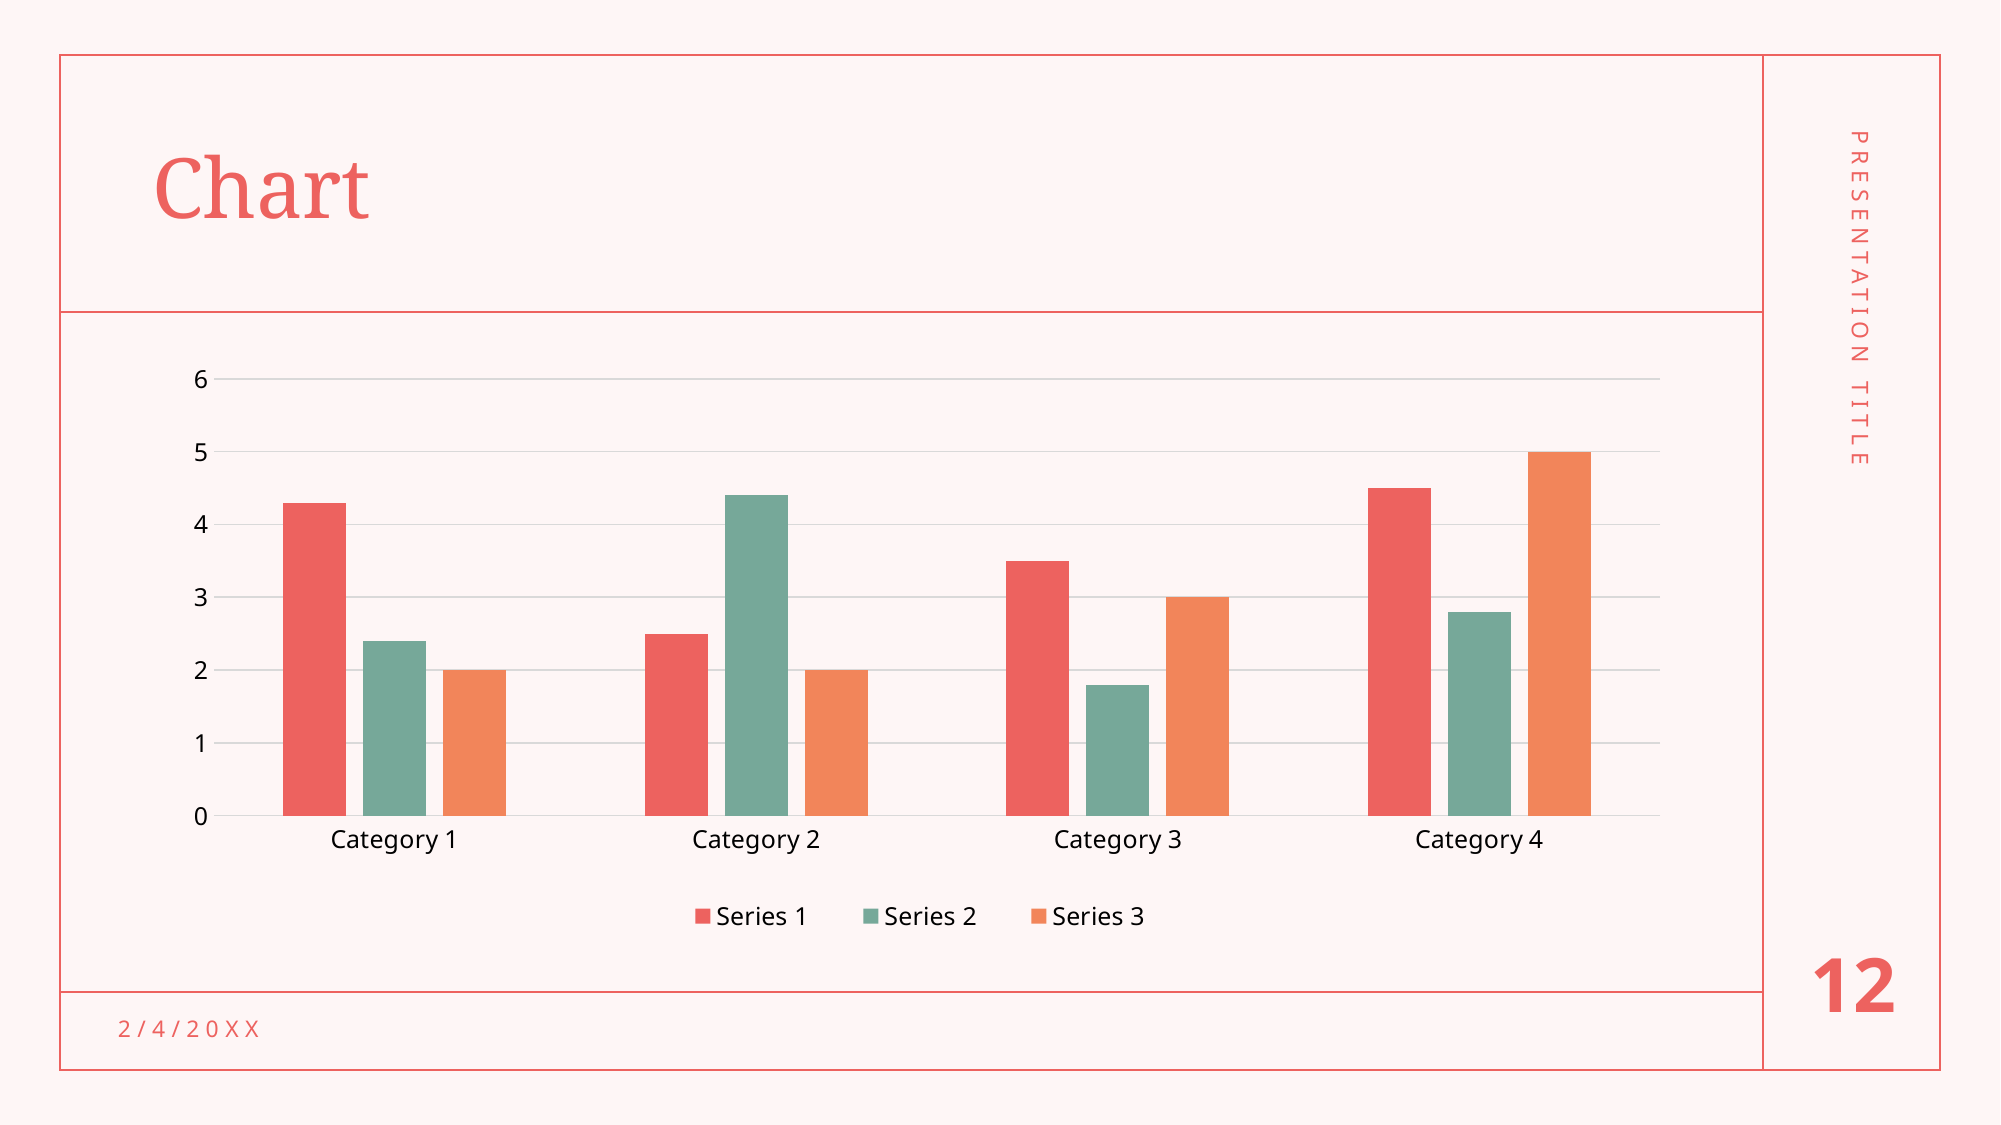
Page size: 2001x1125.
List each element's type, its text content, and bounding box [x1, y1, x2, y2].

footer PRESENTATION TITLE [1822, 115, 1883, 791]
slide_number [103, 1007, 621, 1055]
chart [146, 361, 1677, 945]
slide_number 12 [1775, 930, 1932, 1055]
title Chart [137, 89, 1701, 294]
